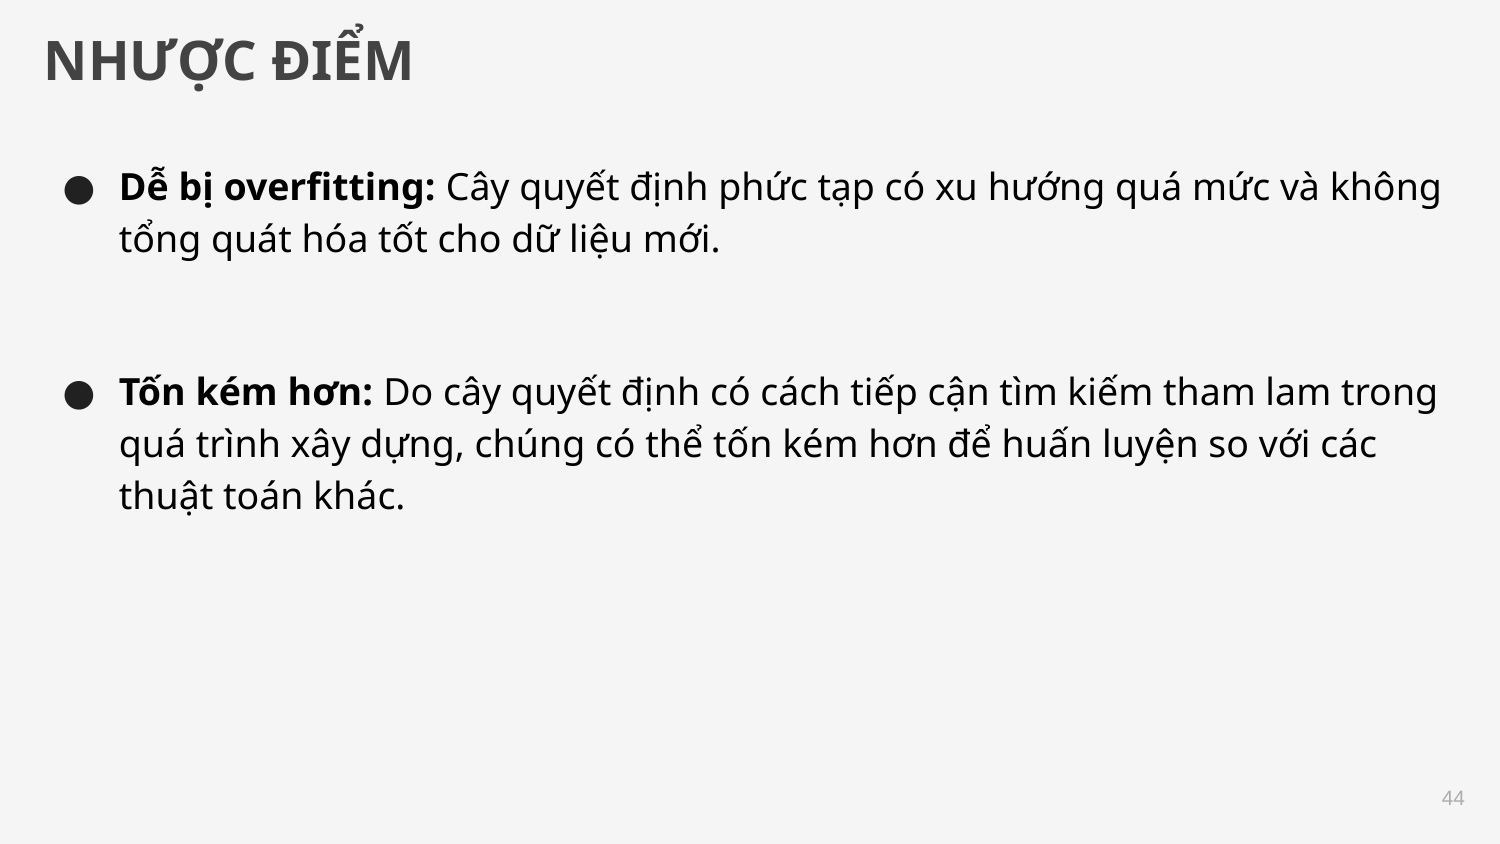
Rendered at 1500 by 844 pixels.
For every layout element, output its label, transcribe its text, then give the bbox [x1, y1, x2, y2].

title NHƯỢC ĐIỂM [28, 10, 750, 182]
slide_number ‹#› [1389, 764, 1480, 830]
list Dễ bị overfitting: Cây quyết định phức tạp có xu hướng quá mức và không tổng quát hóa tốt cho dữ liệu mới. Tốn kém hơn: Do cây quyết định có cách tiếp cận tìm kiếm tham lam trong quá trình xây dựng, chúng có thể tốn kém hơn để huấn luyện so với các thuật toán khác. [29, 141, 1471, 647]
